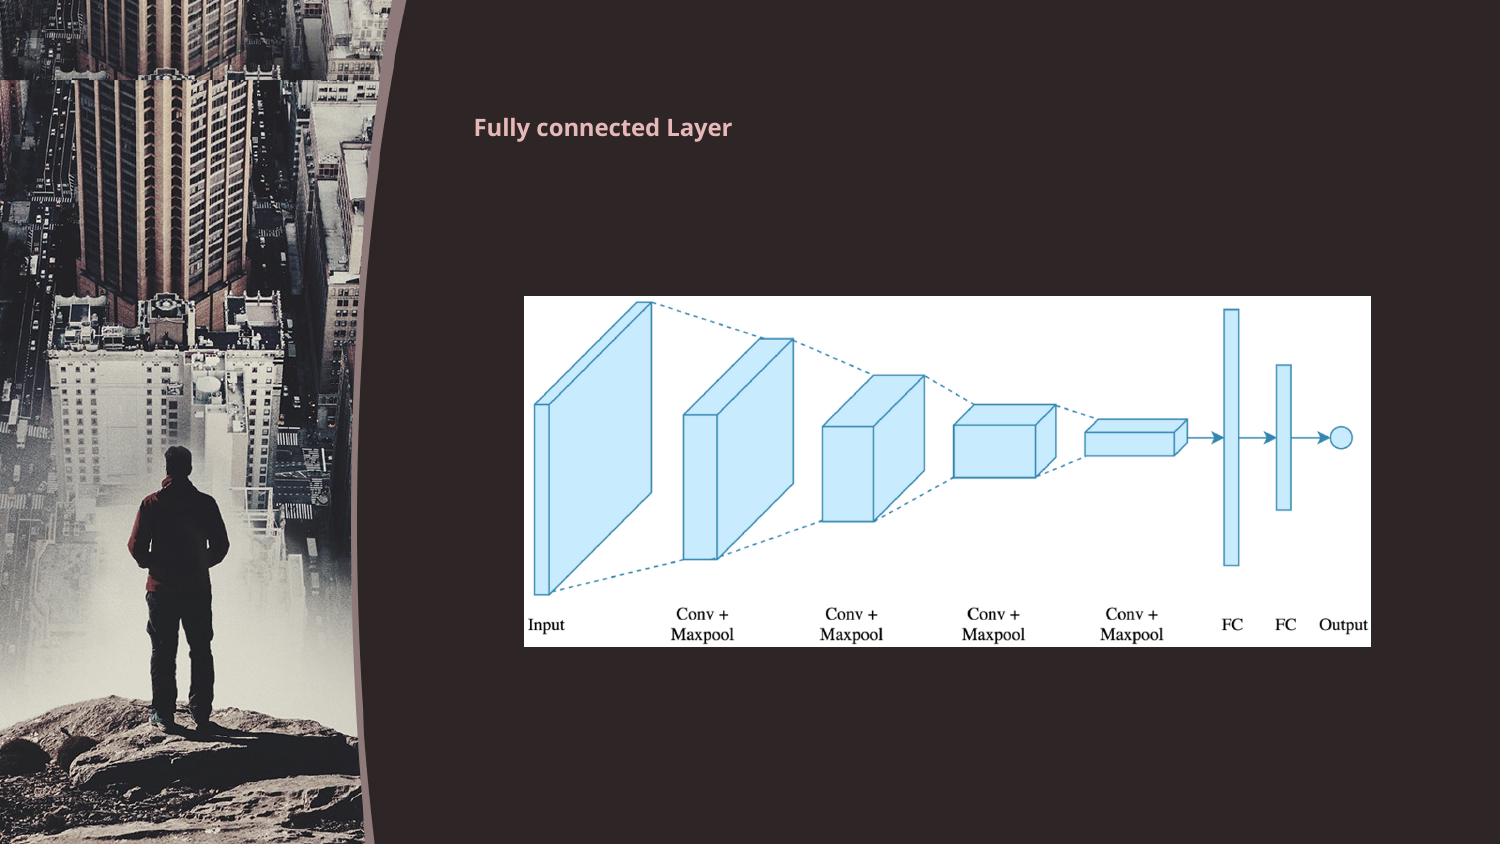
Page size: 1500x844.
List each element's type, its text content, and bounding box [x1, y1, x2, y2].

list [524, 296, 1372, 647]
picture [0, 0, 1500, 844]
title Fully connected Layer [399, 71, 1427, 166]
